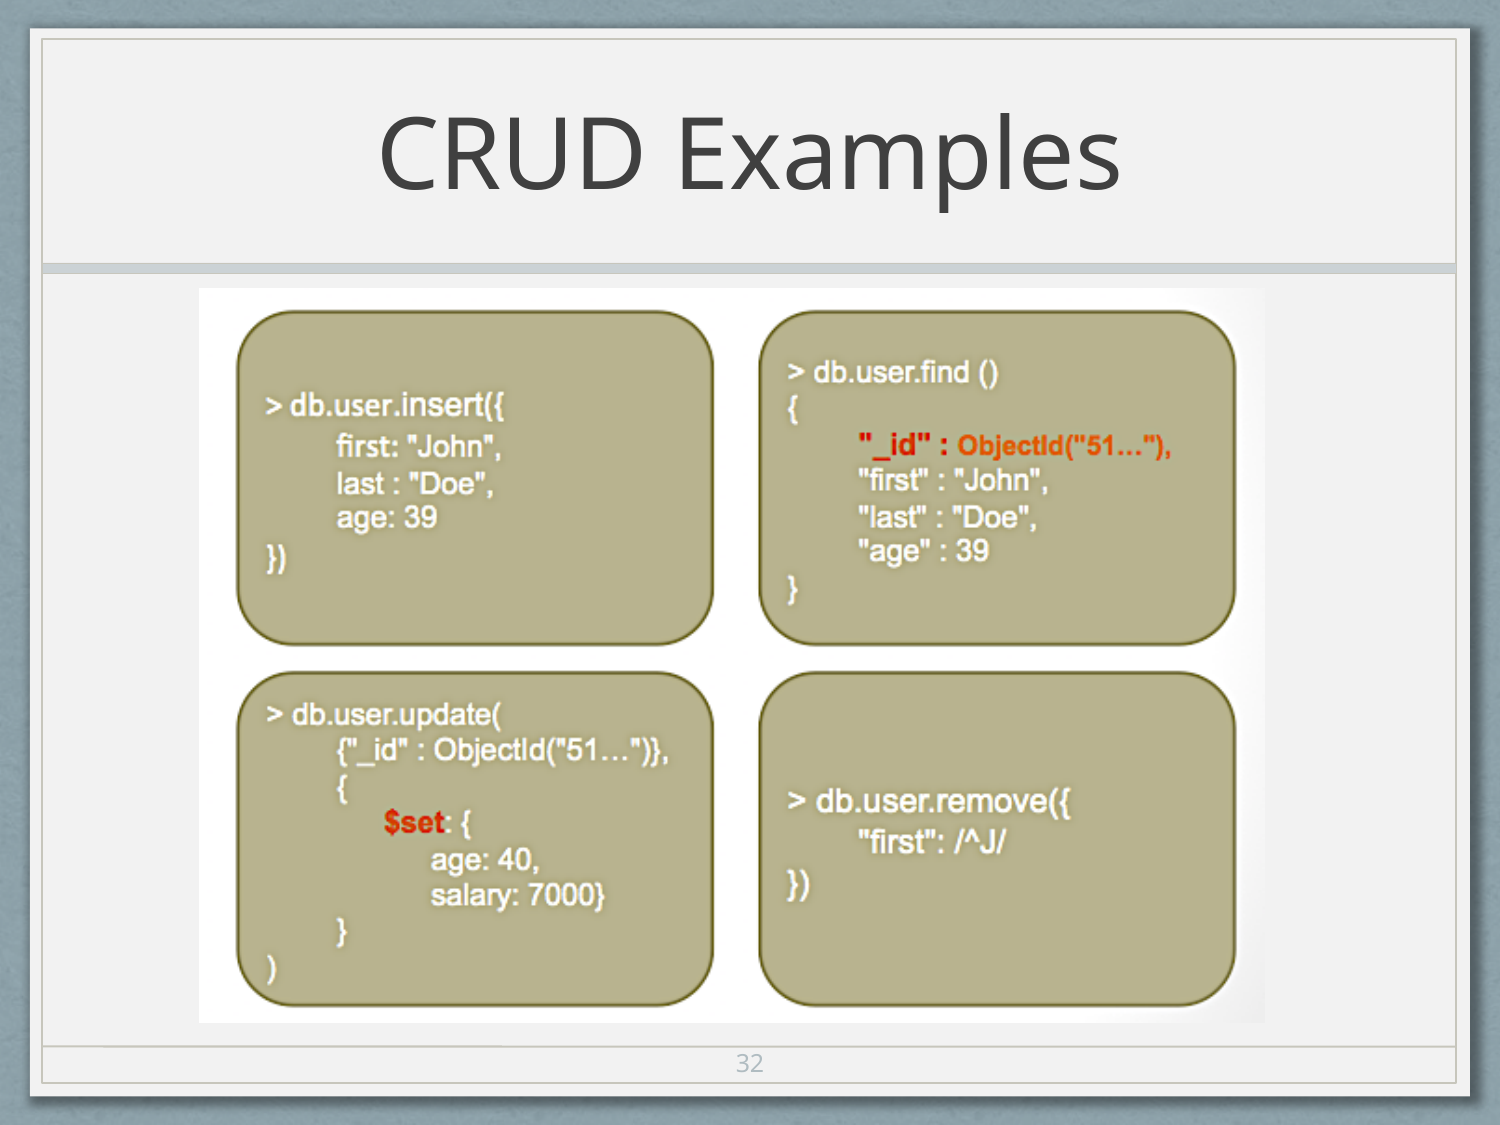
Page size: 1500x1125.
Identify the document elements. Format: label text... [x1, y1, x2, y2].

slide_number 32 [687, 1042, 813, 1088]
picture [198, 288, 1265, 1024]
title CRUD Examples [147, 40, 1353, 260]
